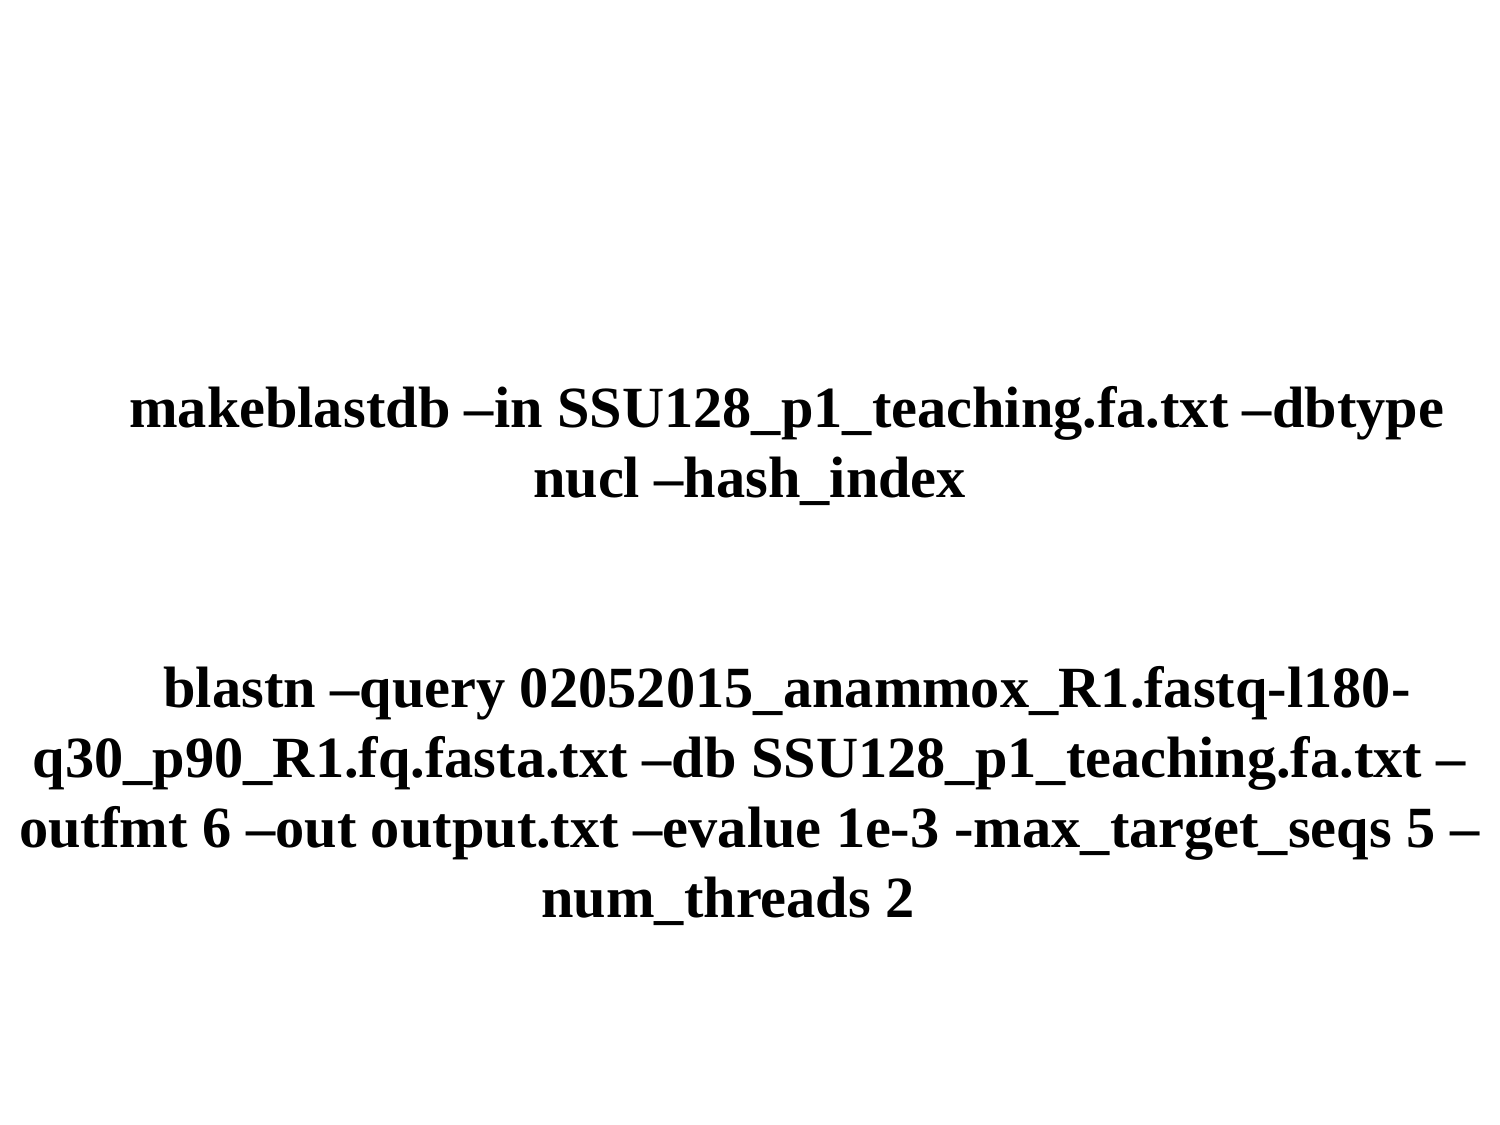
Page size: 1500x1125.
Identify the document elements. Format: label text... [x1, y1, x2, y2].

text_box makeblastdb –in SSU128_p1_teaching.fa.txt –dbtype nucl –hash_index blastn –query 02052015_anammox_R1.fastq-l180-q30_p90_R1.fq.fasta.txt –db SSU128_p1_teaching.fa.txt –outfmt 6 –out output.txt –evalue 1e-3 -max_target_seqs 5 –num_threads 2 [0, 361, 1500, 937]
